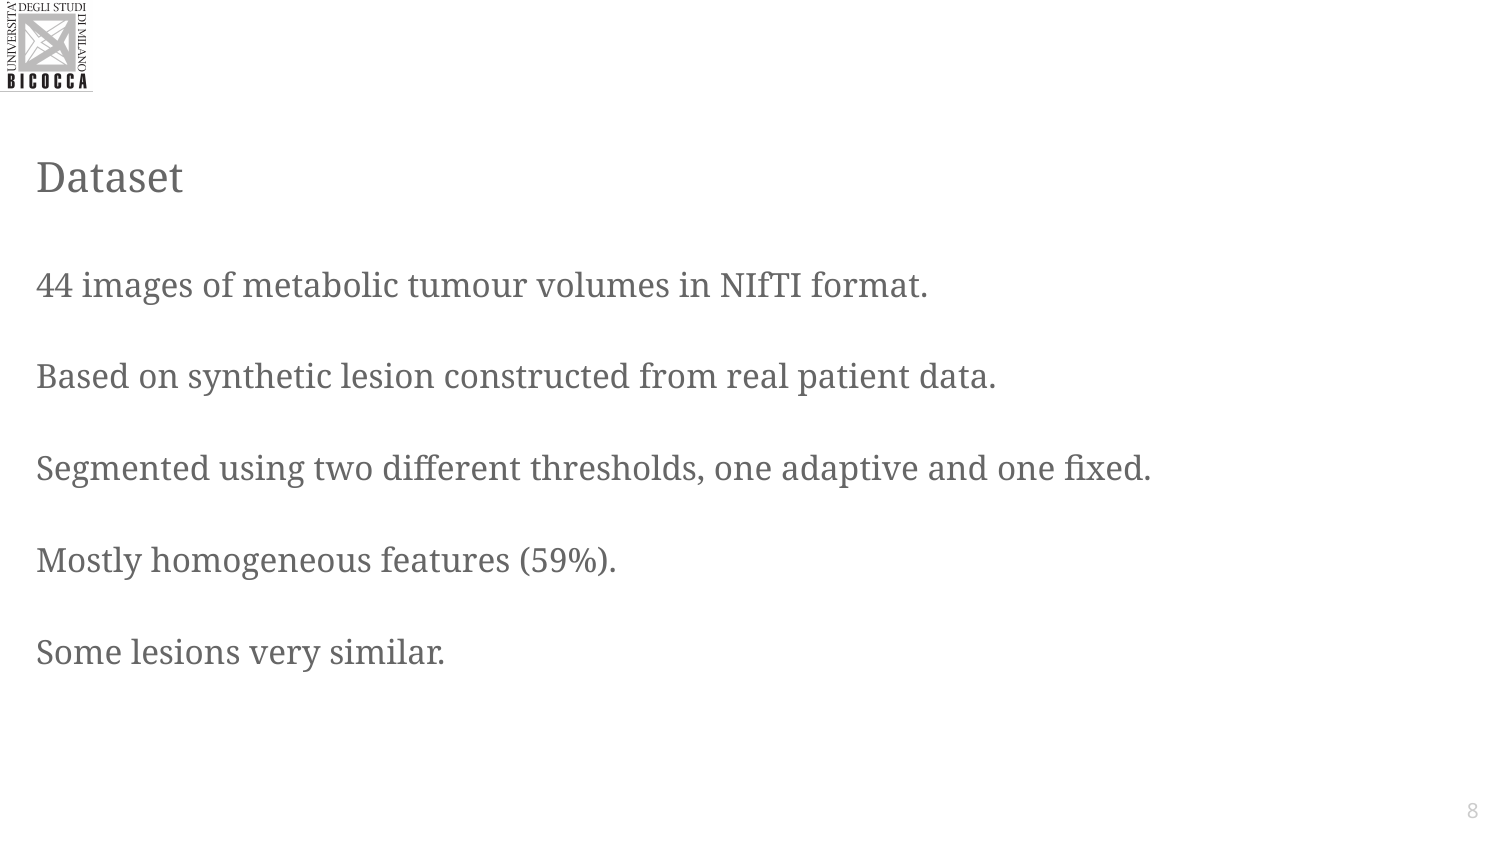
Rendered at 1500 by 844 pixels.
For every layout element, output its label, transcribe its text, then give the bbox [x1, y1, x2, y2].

slide_number 8 [1403, 779, 1494, 844]
text_box Dataset 44 images of metabolic tumour volumes in NIfTI format. Based on synthetic lesion constructed from real patient data. Segmented using two different thresholds, one adaptive and one fixed. Mostly homogeneous features (59%). Some lesions very similar. [21, 127, 1404, 760]
picture [0, 0, 93, 92]
